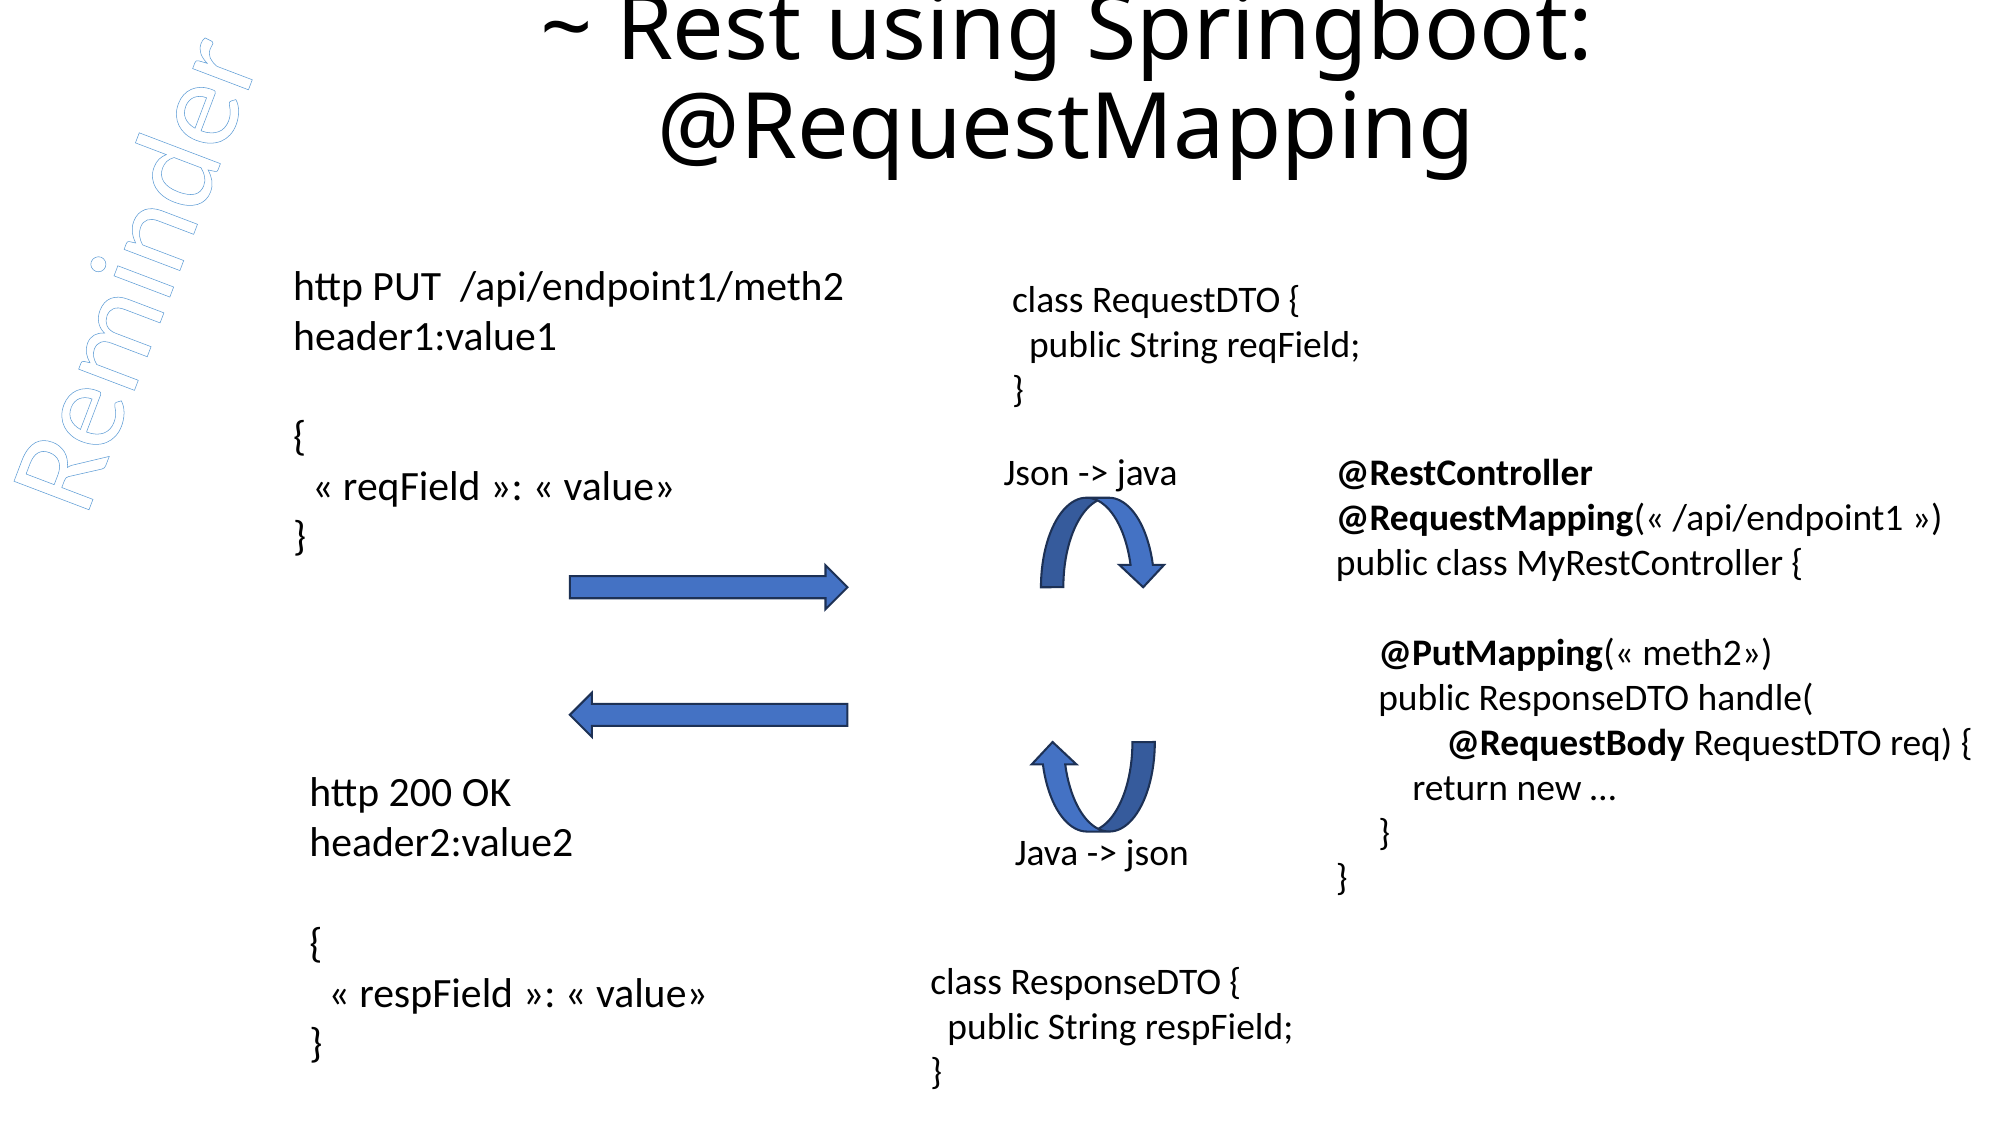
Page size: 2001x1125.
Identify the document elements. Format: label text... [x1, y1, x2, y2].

text_box class ResponseDTO { public String respField; } [915, 949, 1309, 1100]
text_box http PUT /api/endpoint1/meth2 header1:value1 { « reqField »: « value» } [278, 251, 860, 567]
text_box http 200 OK header2:value2 { « respField »: « value» } [294, 757, 733, 1073]
text_box Reminder [0, 0, 297, 544]
title ~ Rest using Springboot: @RequestMapping [204, 2, 1930, 157]
text_box [1039, 501, 1167, 589]
text_box [568, 567, 849, 612]
text_box [1029, 740, 1090, 821]
text_box Json -> java [988, 440, 1206, 501]
text_box [1106, 740, 1156, 821]
text_box @RestController @RequestMapping(« /api/endpoint1 ») public class MyRestController { @PutMapping(« meth2») public ResponseDTO handle( @RequestBody RequestDTO req) { return new … } } [1321, 440, 1988, 906]
text_box class RequestDTO { public String reqField; } [997, 267, 1376, 417]
text_box [568, 690, 849, 740]
text_box Java -> json [999, 821, 1217, 881]
